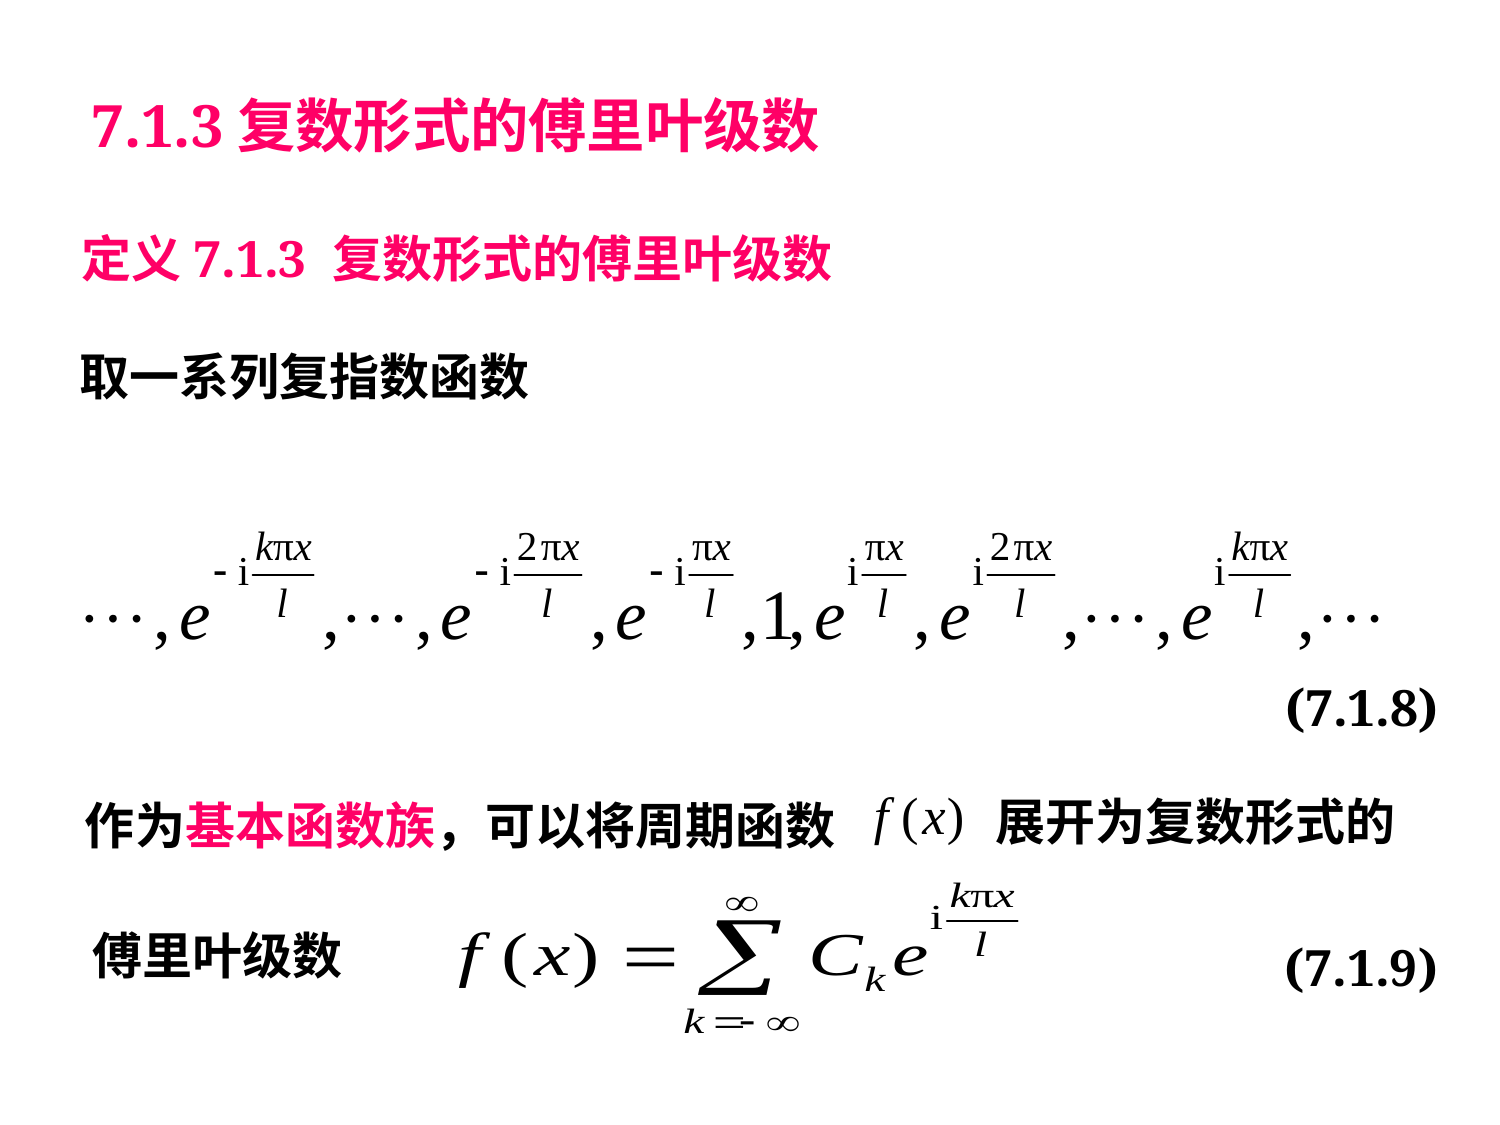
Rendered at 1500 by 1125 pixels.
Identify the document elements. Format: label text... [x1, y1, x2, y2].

text_box 取一系列复指数函数 [64, 338, 545, 413]
text_box (7.1.9) [1146, 928, 1453, 1004]
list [76, 515, 1400, 670]
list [855, 786, 975, 858]
text_box 7.1.3复数形式的傅里叶级数 [76, 82, 1034, 167]
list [430, 869, 1046, 1048]
text_box (7.1.8) [1158, 668, 1454, 744]
text_box 作为基本函数族，可以将周期函数 [70, 787, 853, 862]
text_box 展开为复数形式的 [980, 782, 1411, 858]
text_box 定义7.1.3 复数形式的傅里叶级数 [66, 220, 859, 295]
text_box 傅里叶级数 [77, 916, 358, 992]
